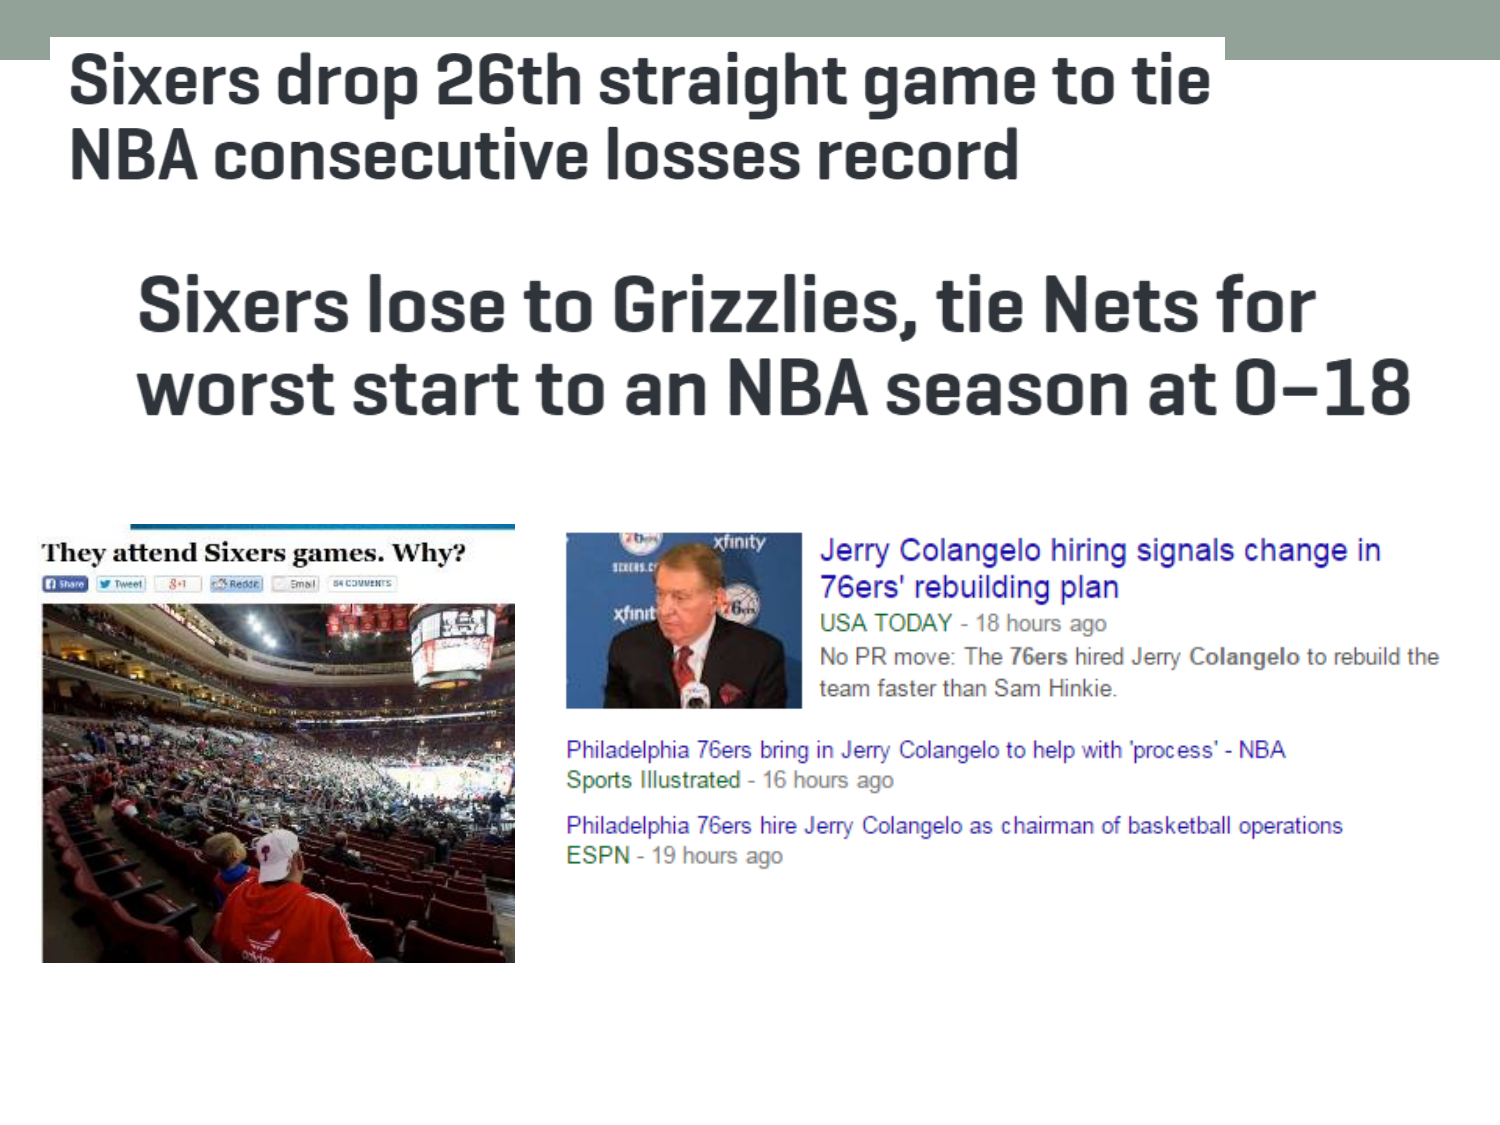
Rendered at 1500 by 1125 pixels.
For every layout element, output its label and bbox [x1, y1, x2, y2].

picture [124, 259, 1426, 426]
picture [49, 37, 1226, 197]
picture [37, 524, 515, 963]
picture [549, 512, 1451, 879]
